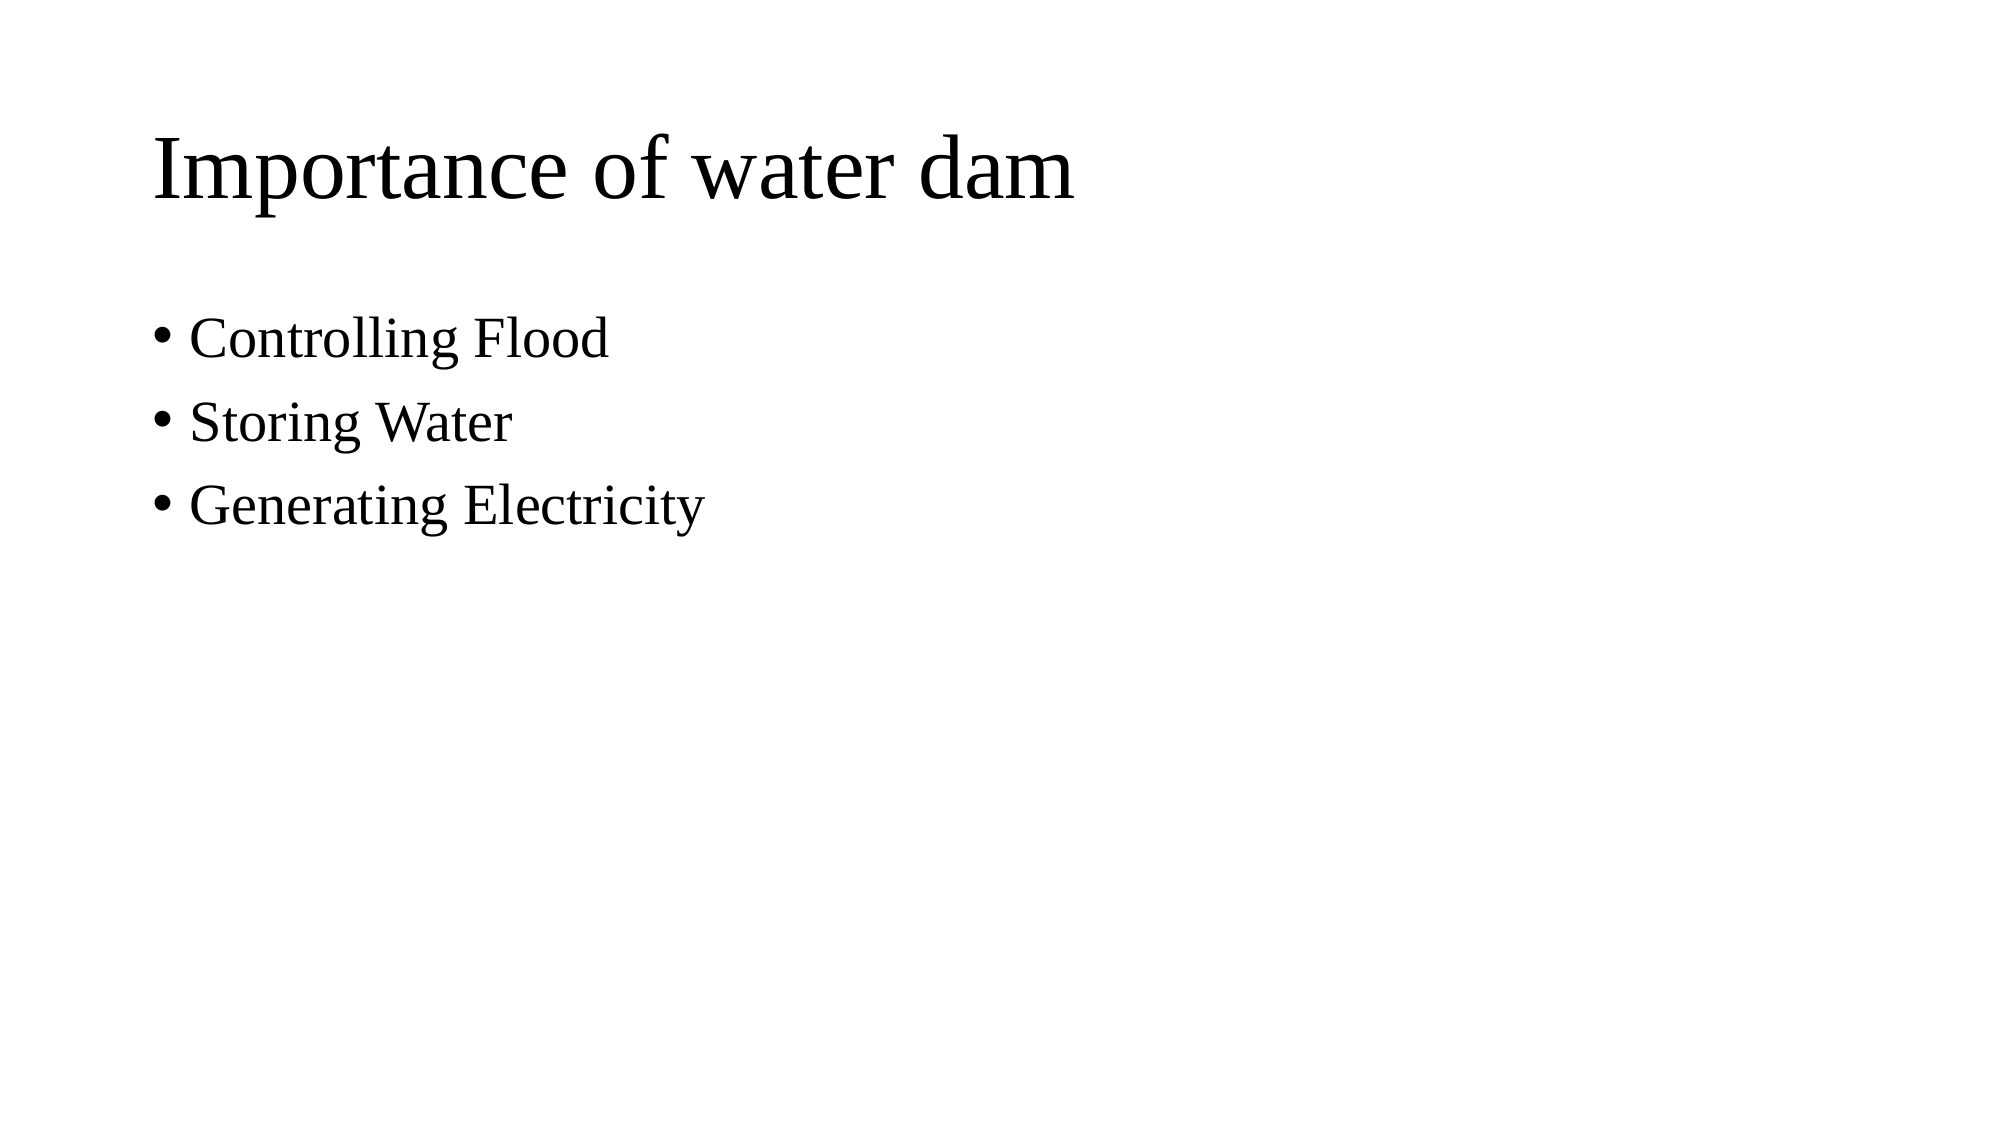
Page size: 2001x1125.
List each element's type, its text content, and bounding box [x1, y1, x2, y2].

list Controlling Flood Storing Water Generating Electricity [137, 299, 1863, 1014]
title Importance of water dam [137, 59, 1112, 278]
